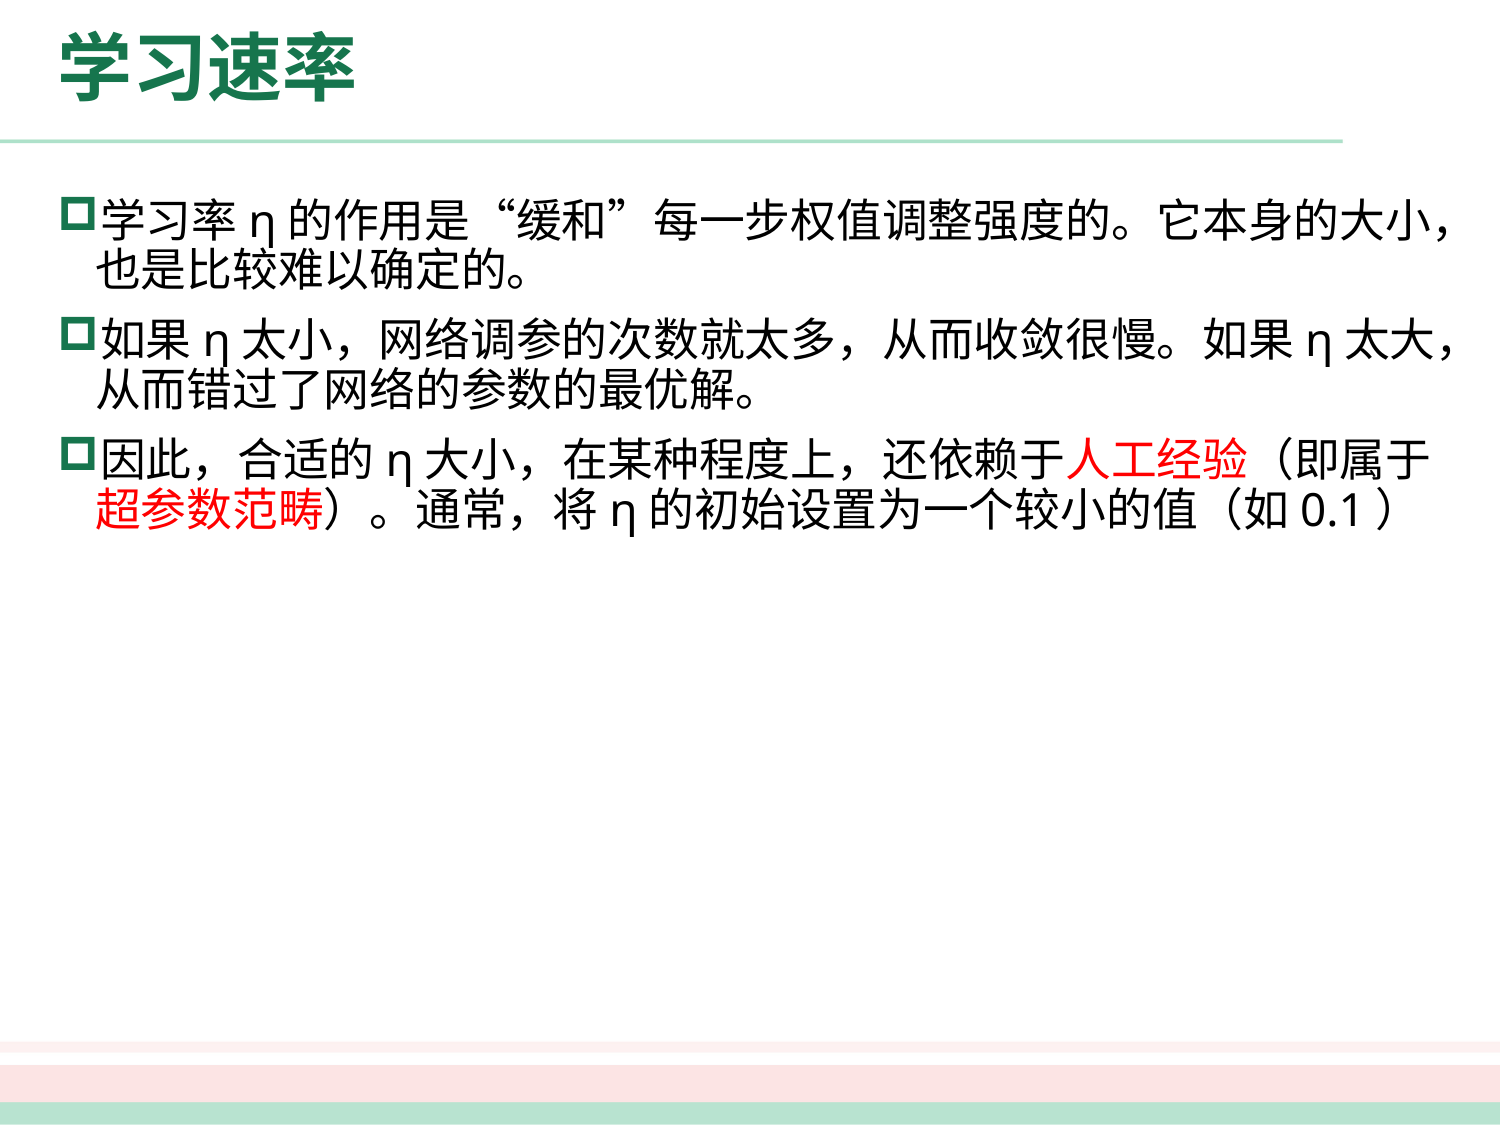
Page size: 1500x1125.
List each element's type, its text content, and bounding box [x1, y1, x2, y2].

picture [0, 0, 1500, 1125]
title 学习速率 [42, 7, 1337, 135]
list 学习率η的作用是“缓和”每一步权值调整强度的。它本身的大小，也是比较难以确定的。 如果η太小，网络调参的次数就太多，从而收敛很慢。如果η太大，从而错过了网络的参数的最优解。 因此，合适的η大小，在某种程度上，还依赖于人工经验（即属于超参数范畴）。通常，将η的初始设置为一个较小的值（如0.1） [42, 190, 1457, 999]
